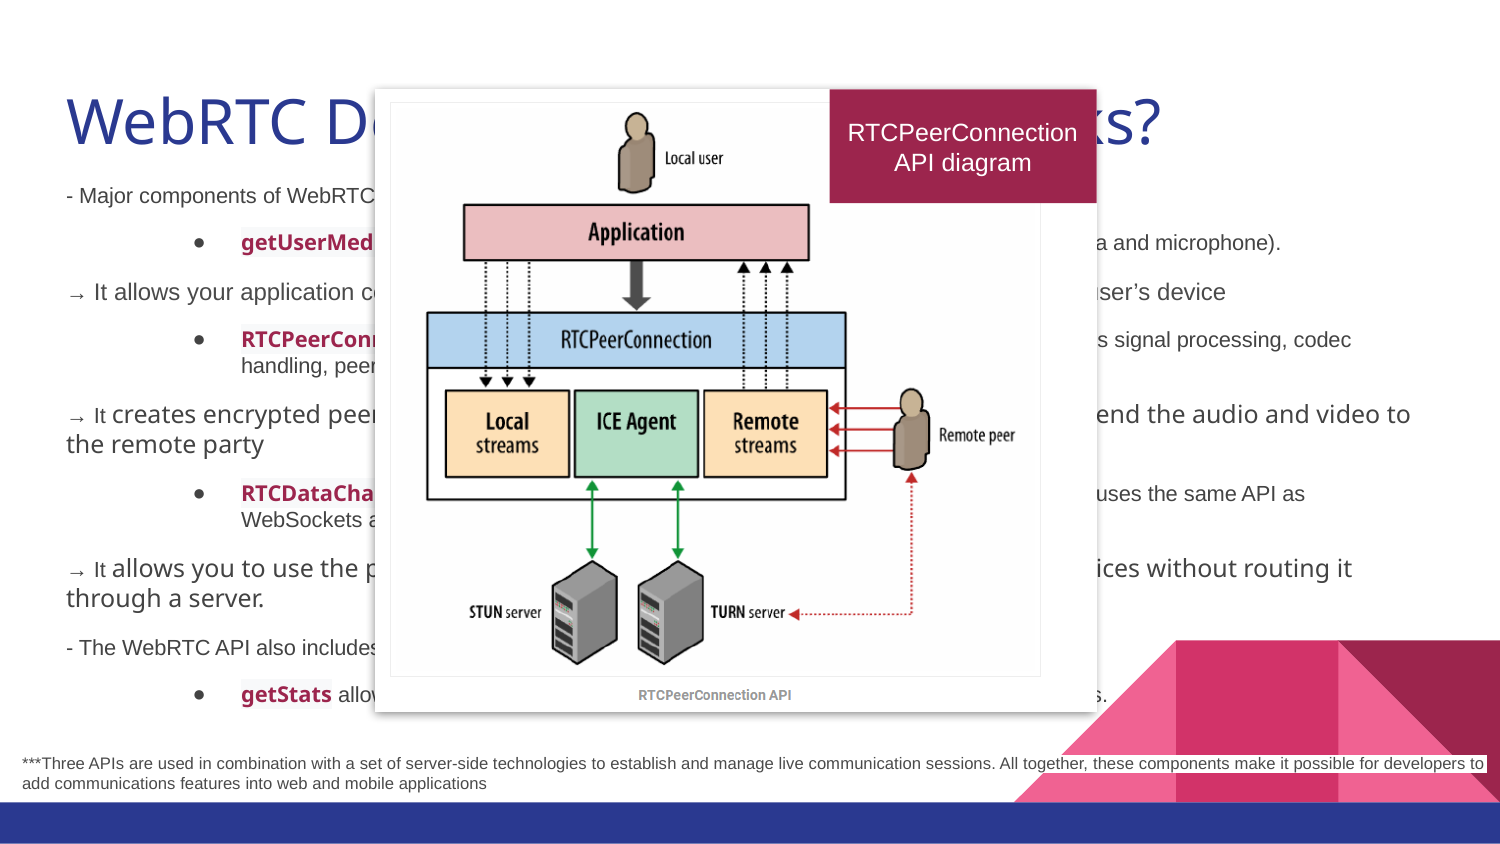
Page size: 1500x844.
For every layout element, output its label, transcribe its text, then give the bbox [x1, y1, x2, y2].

text_box ***Three APIs are used in combination with a set of server-side technologies to establish and manage live communication sessions. All together, these components make it possible for developers to add communications features into web and mobile applications [7, 749, 1500, 796]
title WebRTC Design/How WebRTC works? [51, 67, 1449, 166]
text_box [375, 89, 1097, 712]
list - Major components of WebRTC include several JavaScript APIs: getUserMedia acquires the audio and video media (e.g., by accessing a device's camera and microphone). → It allows your application code to request media (audio, camera video, screen video) from the user’s device RTCPeerConnection enables audio and video communication between peers. It performs signal processing, codec handling, peer-to-peer communication, security, and bandwidth management. → It creates encrypted peer-to-peer connections between devices that are then used to send the audio and video to the remote party RTCDataChannel allows bidirectional communication of arbitrary data between peers. It uses the same API as WebSockets and has very low latency. → It allows you to use the peer-to-peer connection to send data directly between the devices without routing it through a server. - The WebRTC API also includes a statistics function: getStats allows the web application to retrieve a set of statistics about WebRTC sessions. [51, 166, 1449, 749]
